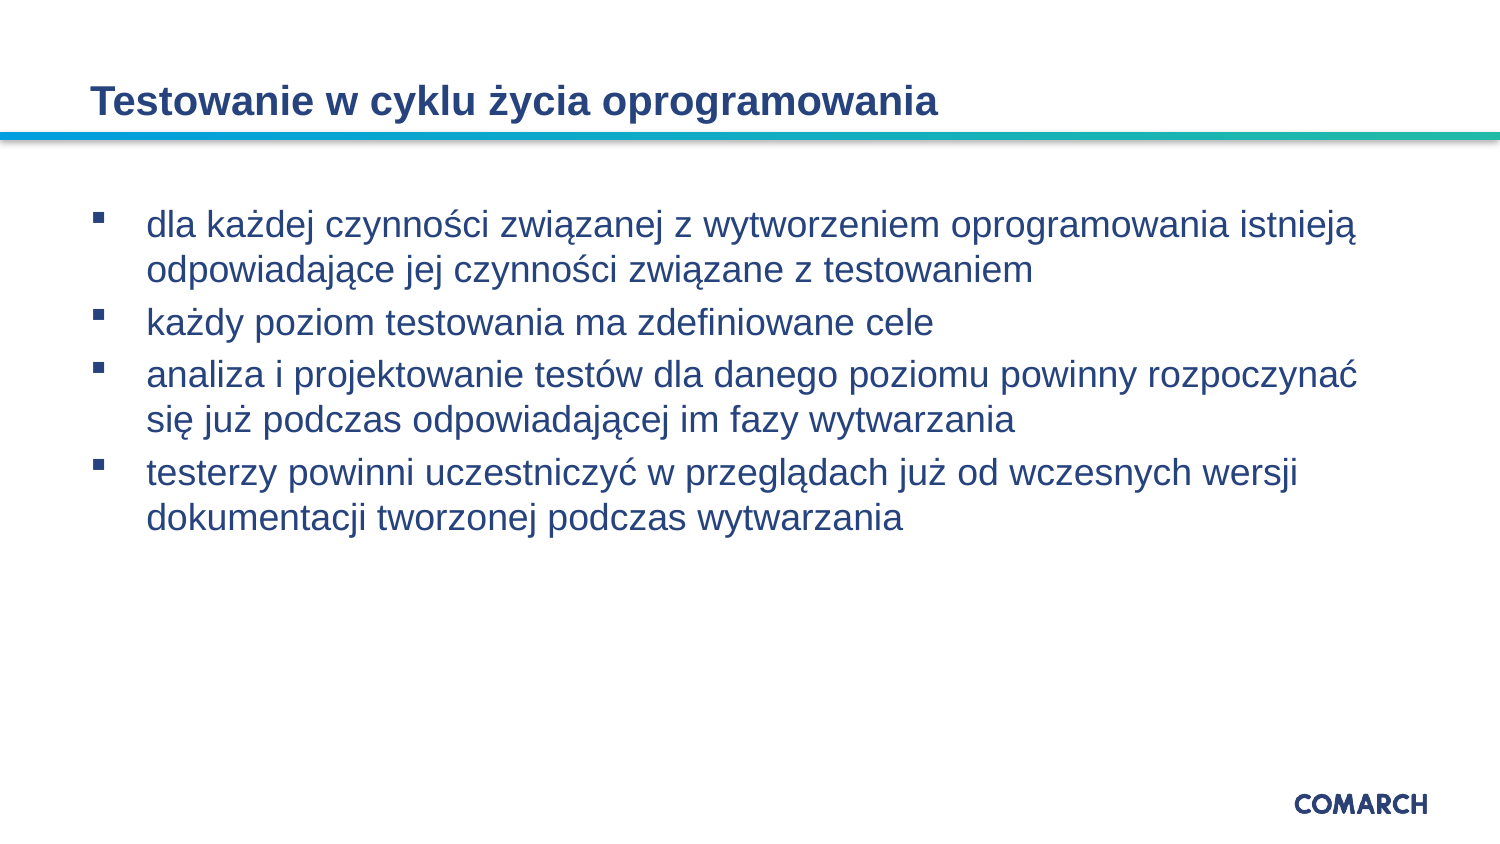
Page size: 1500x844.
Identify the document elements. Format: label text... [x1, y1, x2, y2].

list dla każdej czynności związanej z wytworzeniem oprogramowania istnieją odpowiadające jej czynności związane z testowaniem każdy poziom testowania ma zdefiniowane cele analiza i projektowanie testów dla danego poziomu powinny rozpoczynać się już podczas odpowiadającej im fazy wytwarzania testerzy powinni uczestniczyć w przeglądach już od wczesnych wersji dokumentacji tworzonej podczas wytwarzania [75, 140, 1427, 782]
title Testowanie w cyklu życia oprogramowania [75, 19, 1425, 132]
picture [1294, 793, 1427, 814]
